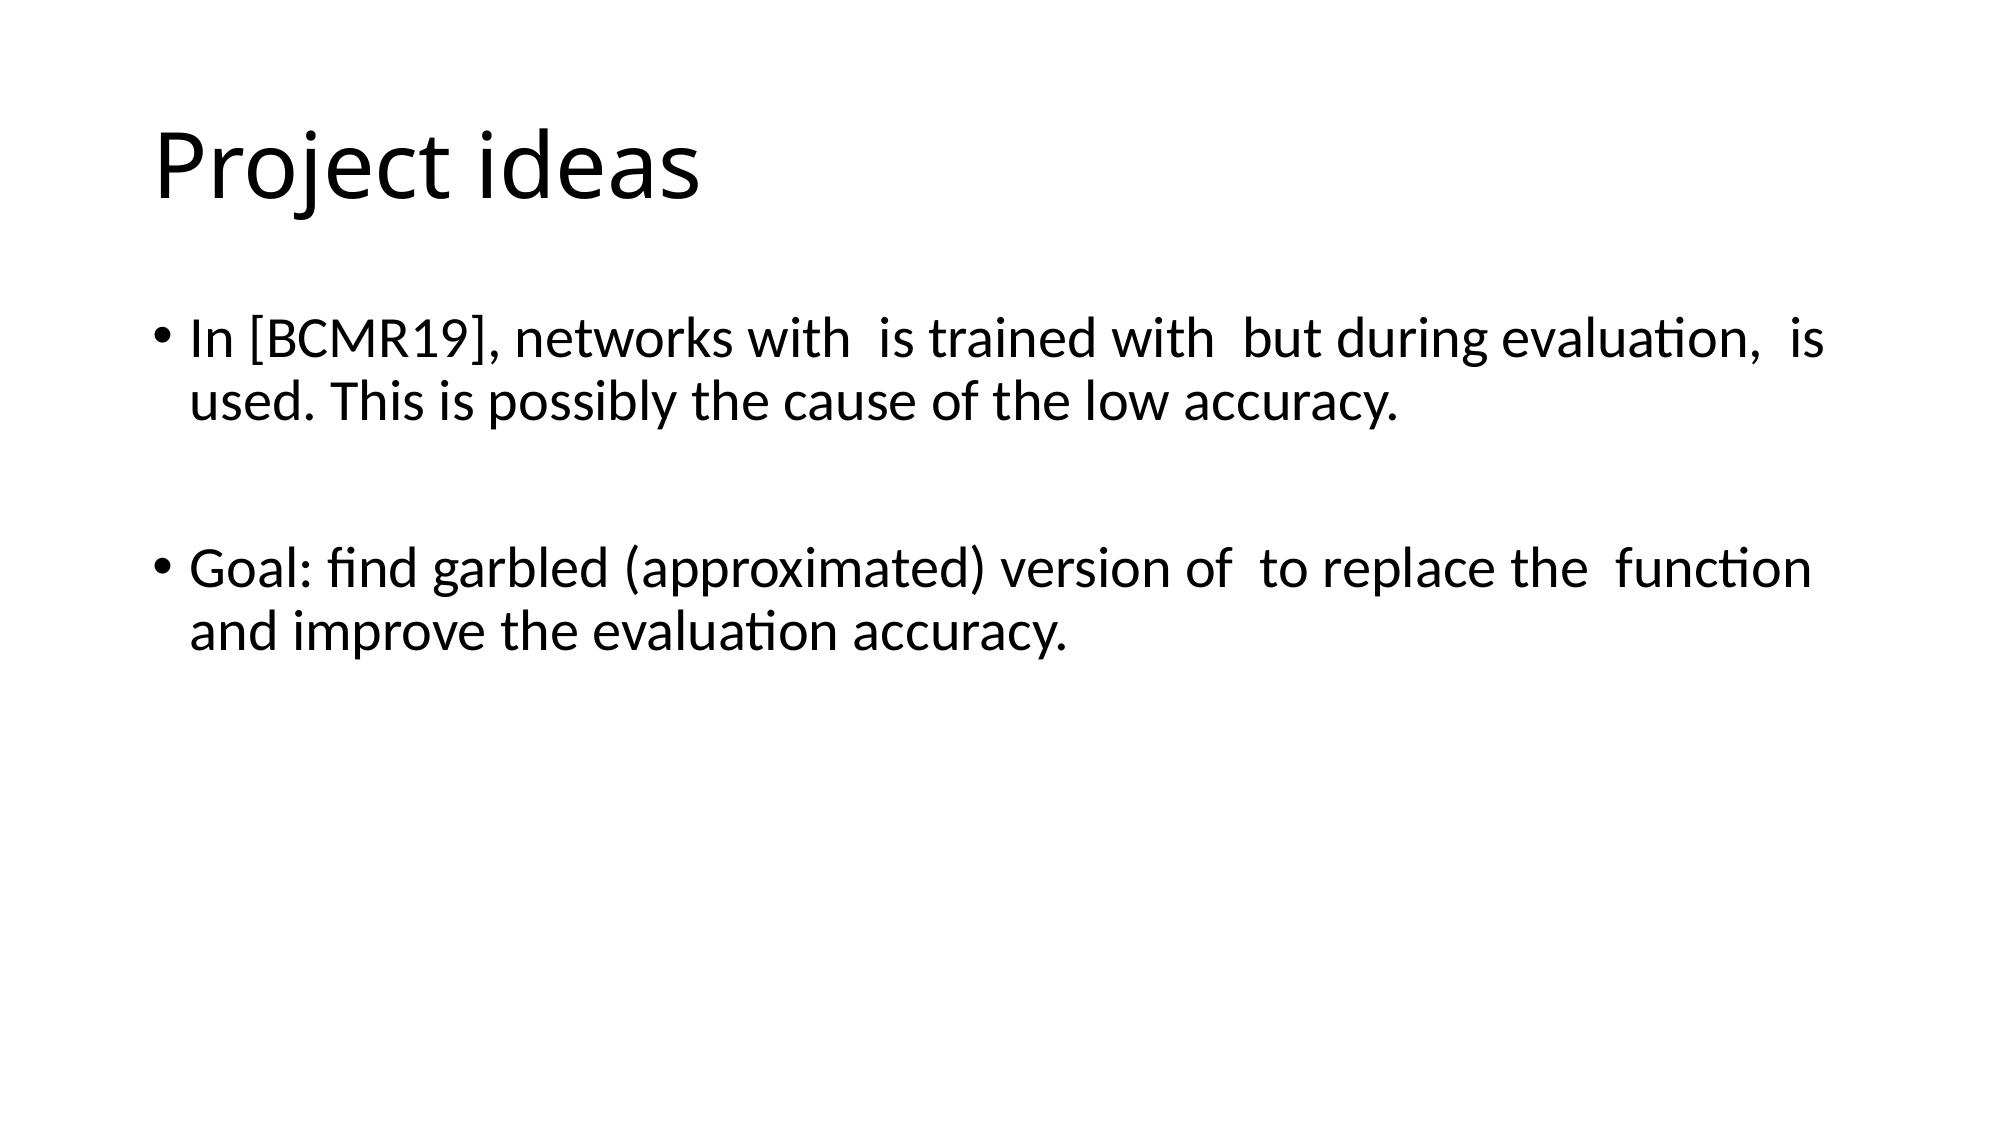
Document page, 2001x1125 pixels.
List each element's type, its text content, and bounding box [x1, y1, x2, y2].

title Project ideas [137, 59, 1863, 278]
